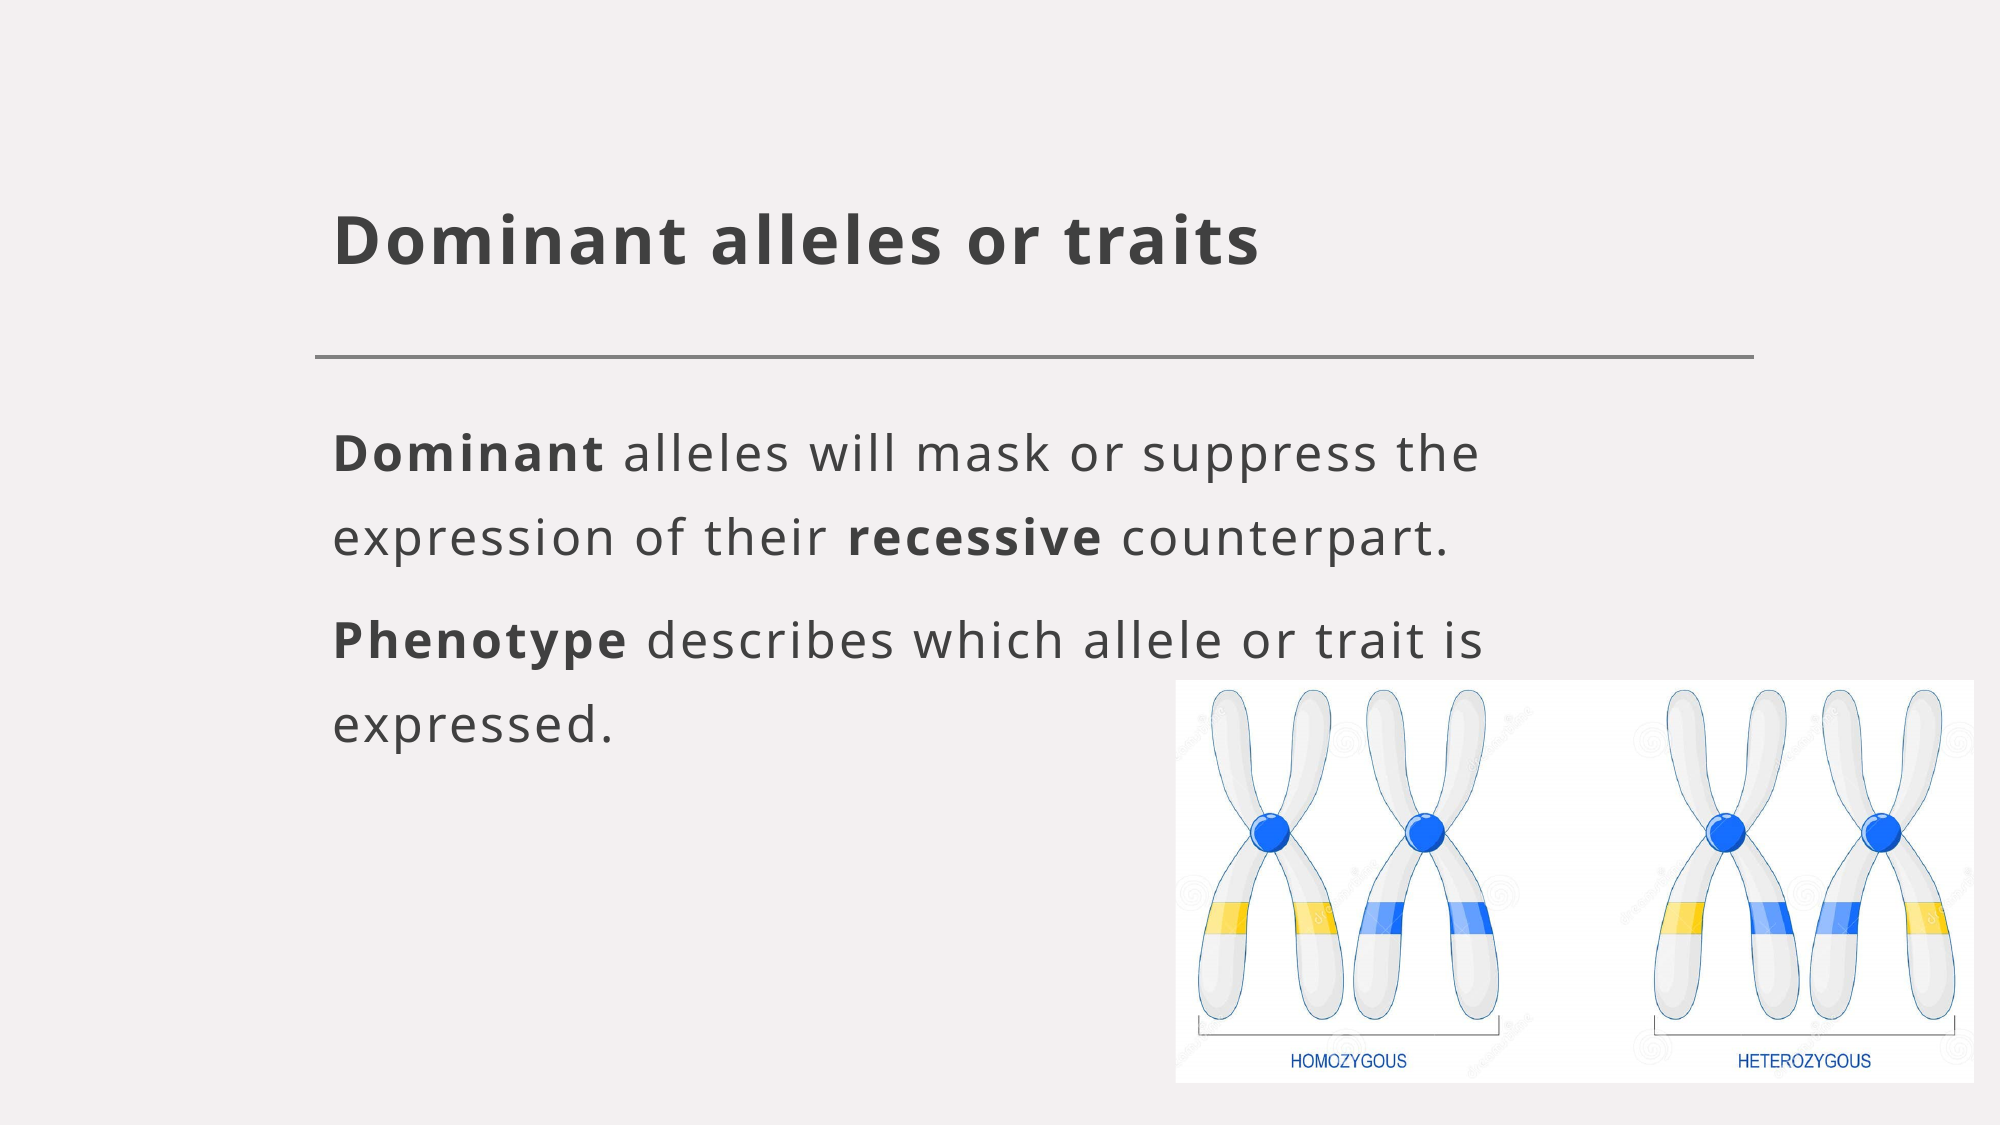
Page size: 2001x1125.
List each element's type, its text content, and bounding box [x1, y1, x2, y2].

title Dominant alleles or traits [315, 72, 1754, 294]
picture [1175, 679, 1975, 1083]
list Dominant alleles will mask or suppress the expression of their recessive counterpart. Phenotype describes which allele or trait is expressed. [315, 379, 1754, 979]
